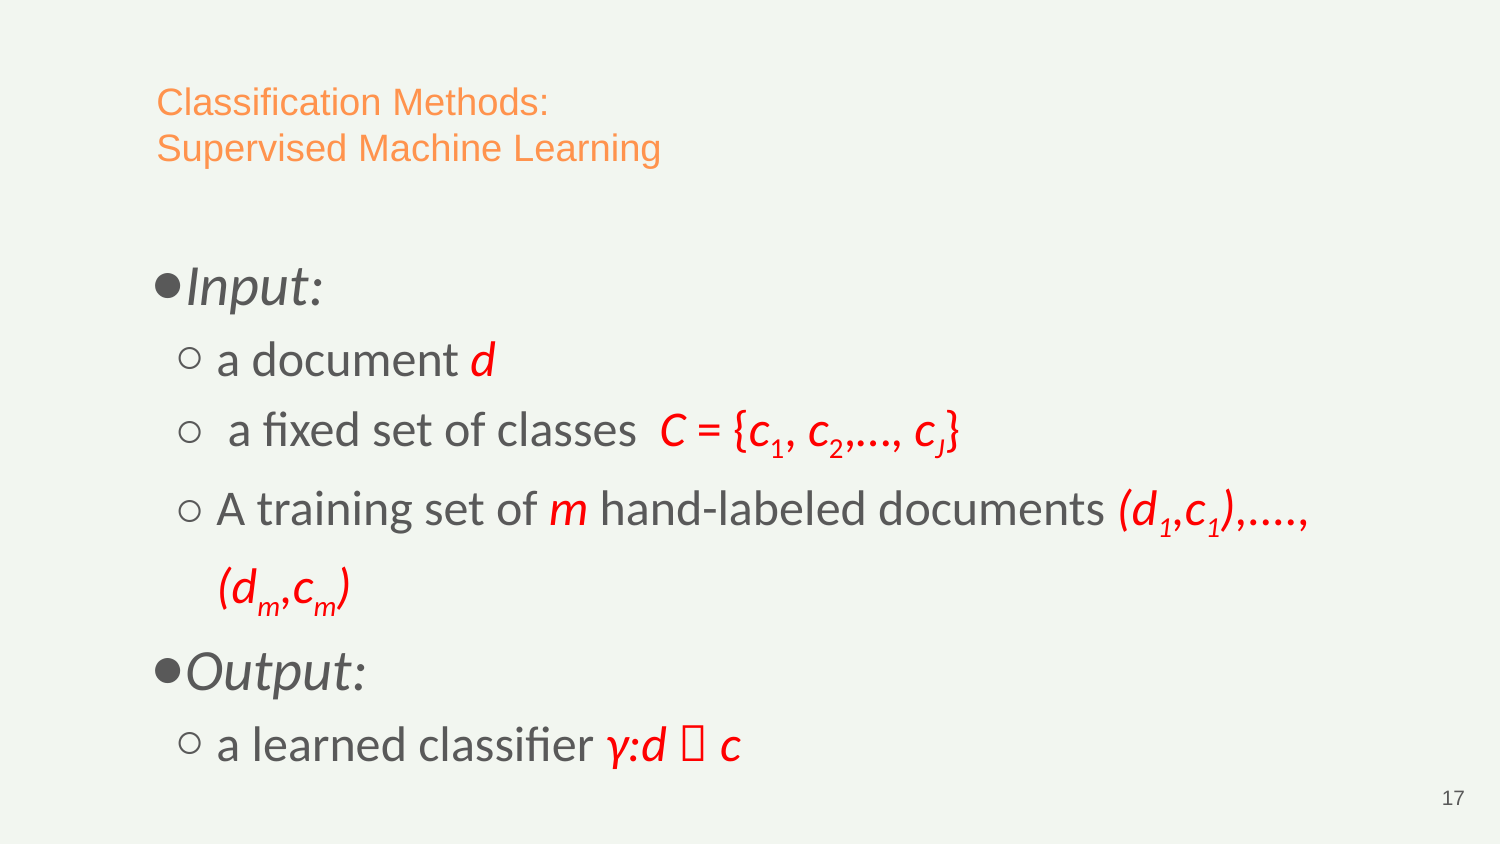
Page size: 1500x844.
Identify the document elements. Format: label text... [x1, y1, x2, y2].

title Classification Methods: Supervised Machine Learning [141, 62, 1367, 185]
slide_number 17 [1389, 764, 1480, 830]
list Input: a document d a fixed set of classes C = {c1, c2,…, cJ} A training set of m hand-labeled documents (d1,c1),....,(dm,cm) Output: a learned classifier γ:d  c [135, 221, 1373, 785]
